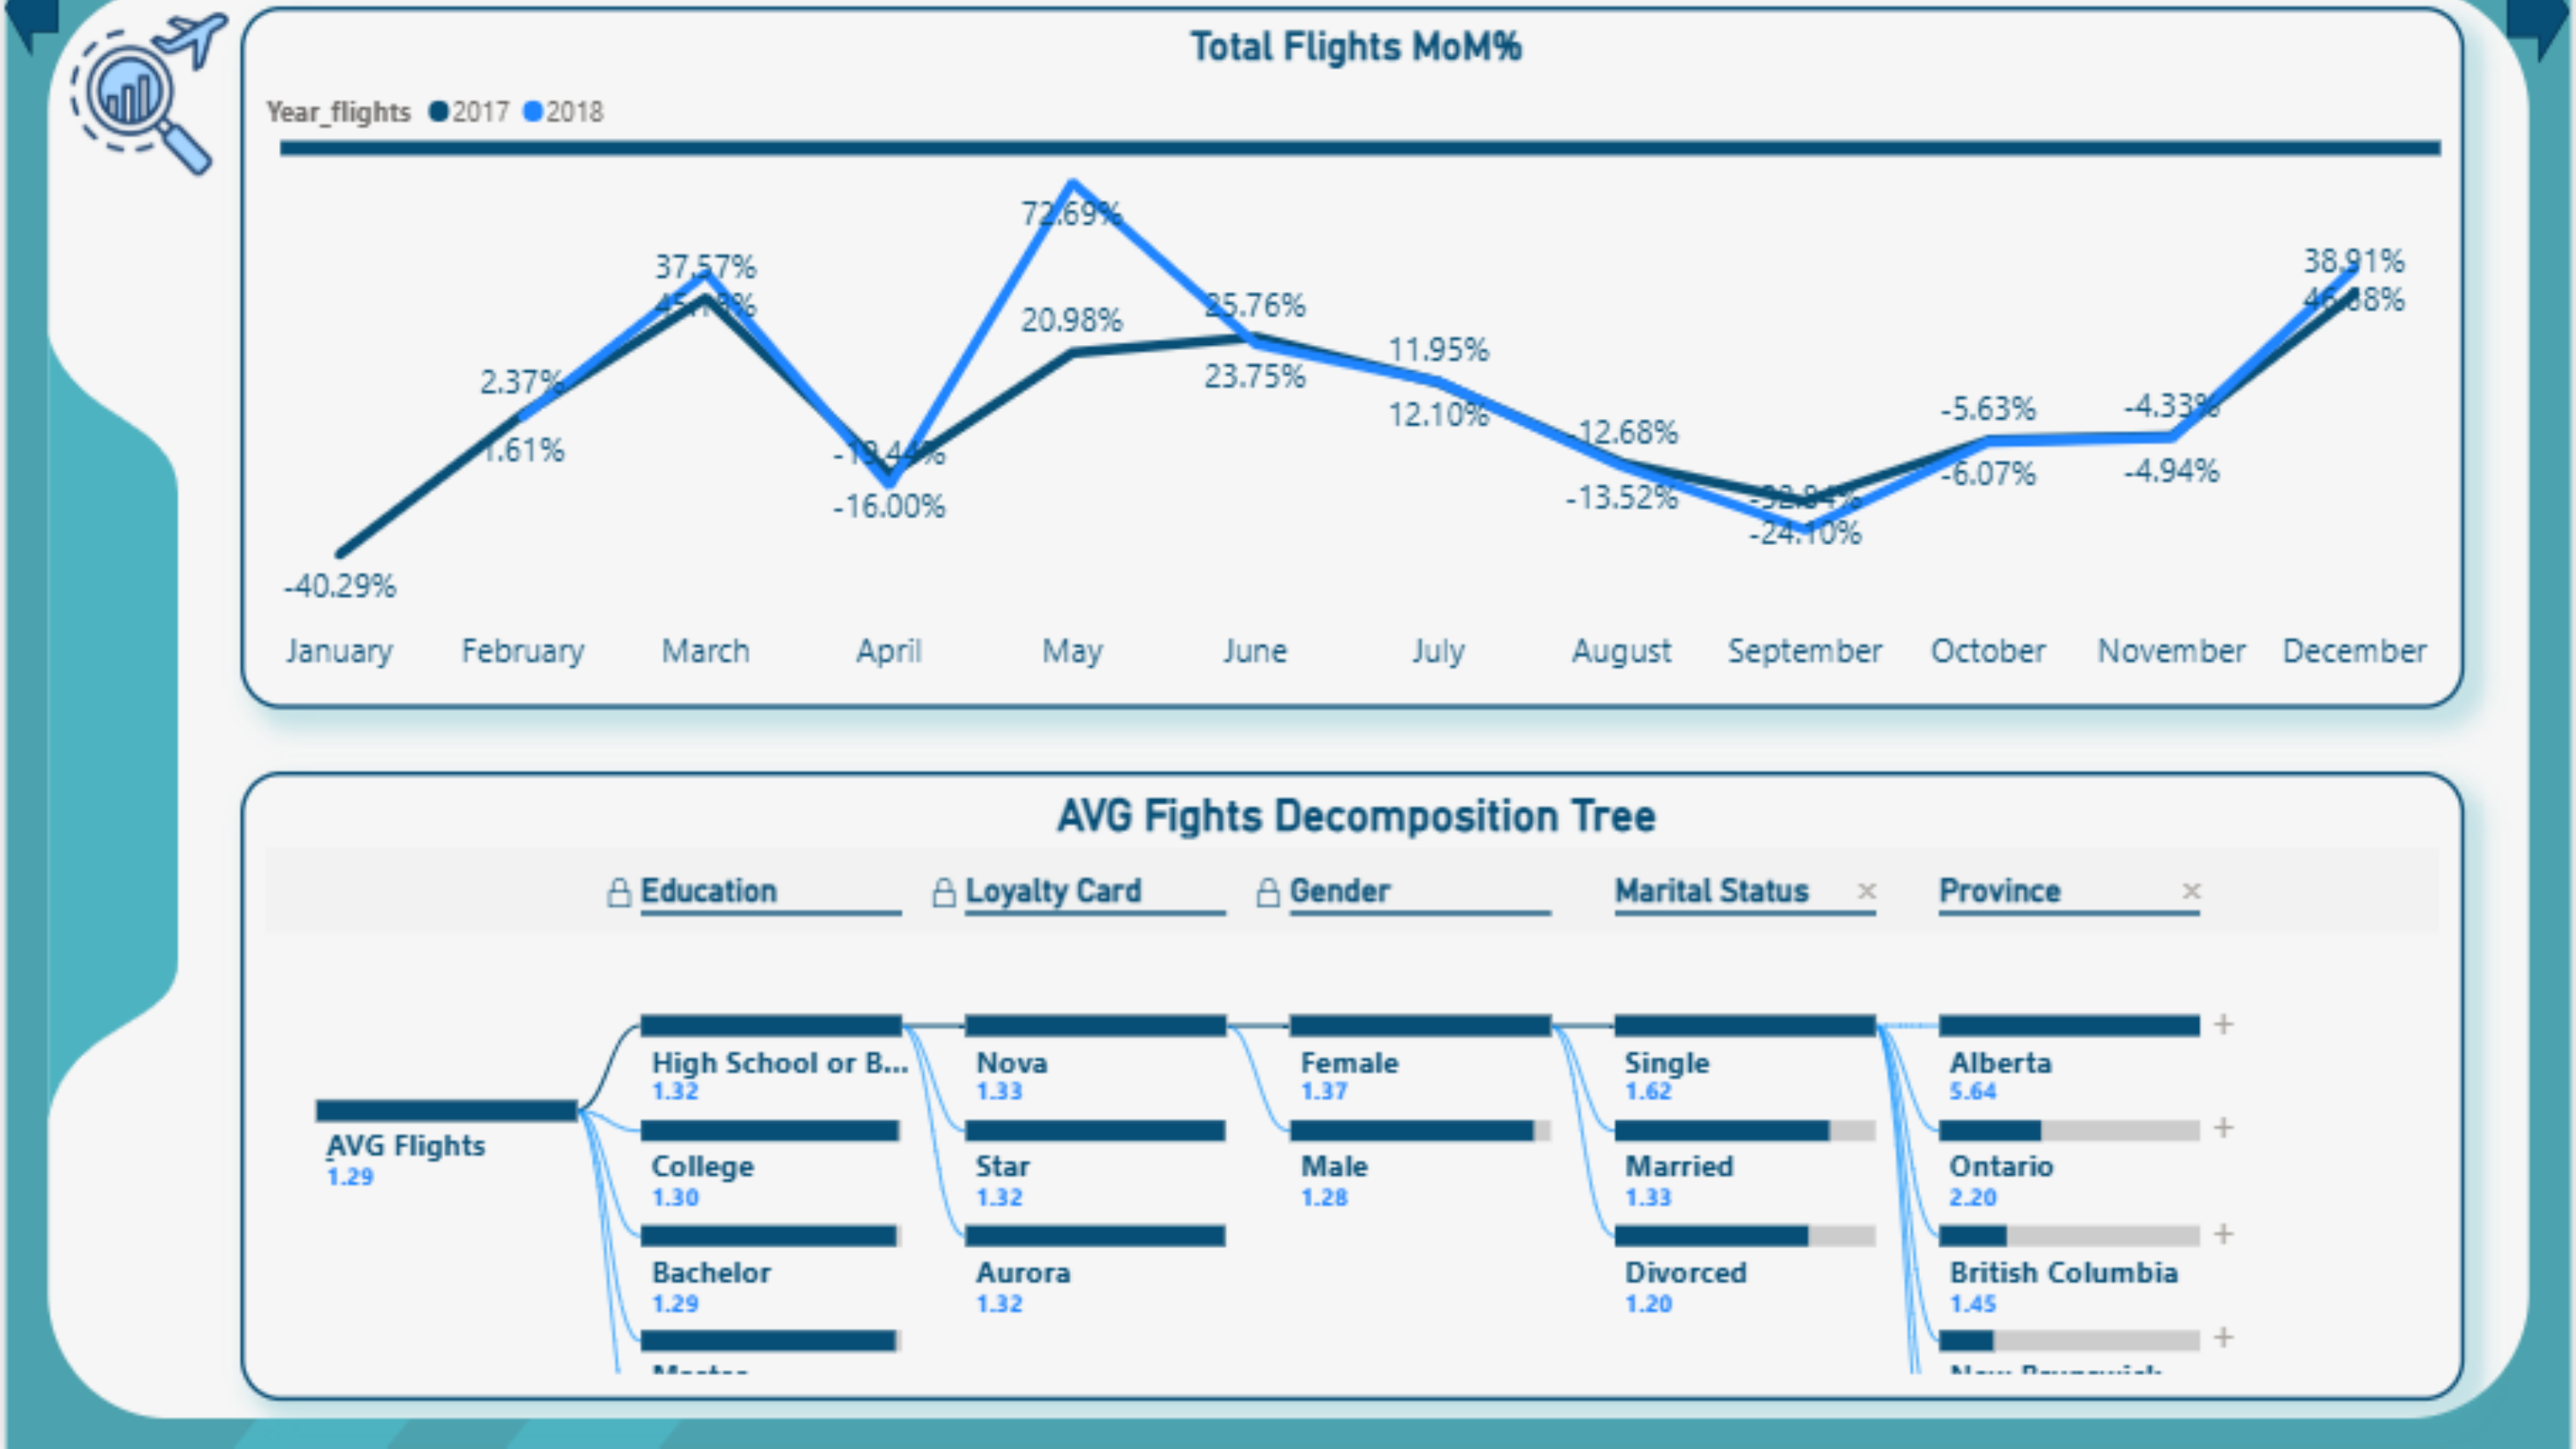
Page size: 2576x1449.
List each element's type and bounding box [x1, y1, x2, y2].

list [0, 0, 2576, 1449]
